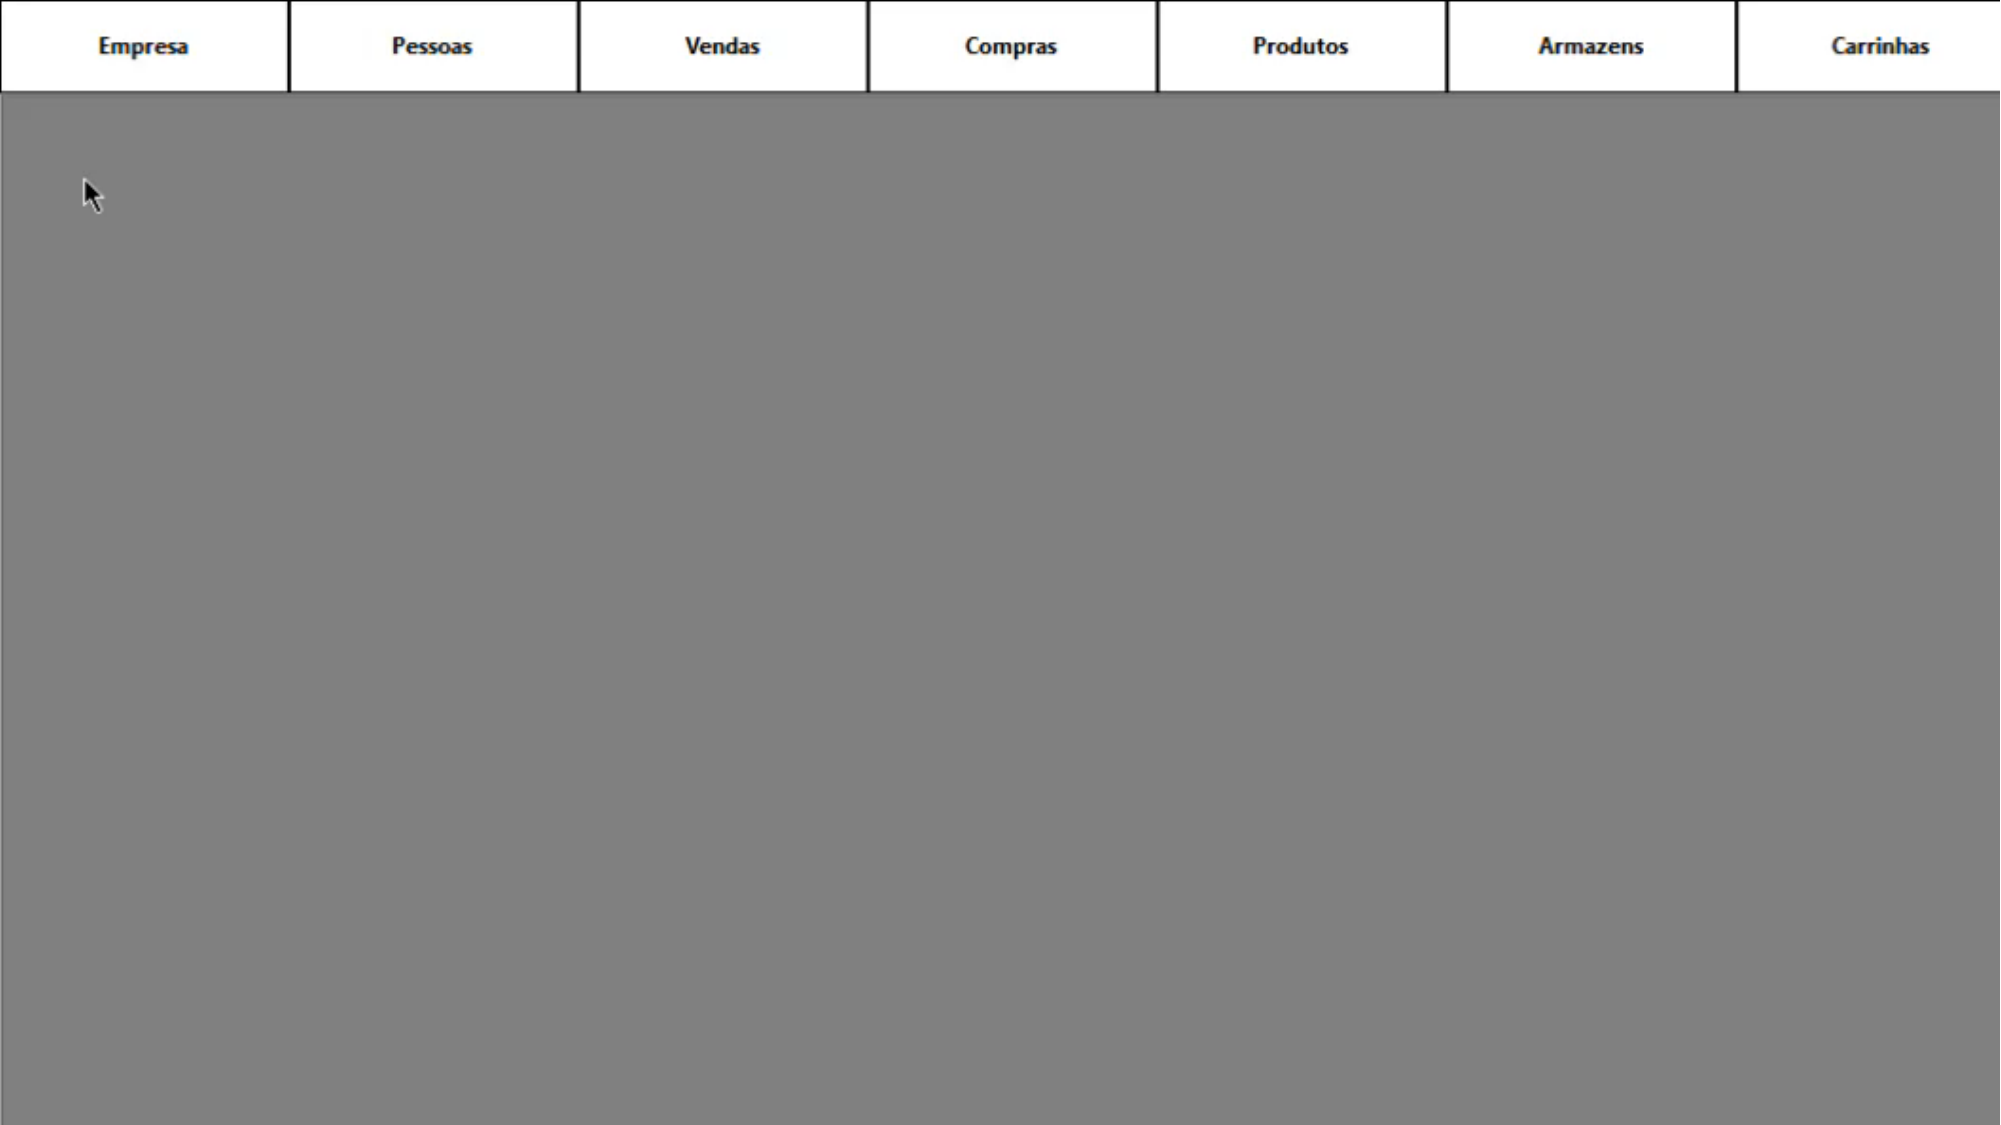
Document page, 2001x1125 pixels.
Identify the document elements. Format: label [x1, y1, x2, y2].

list [0, 0, 2000, 1125]
